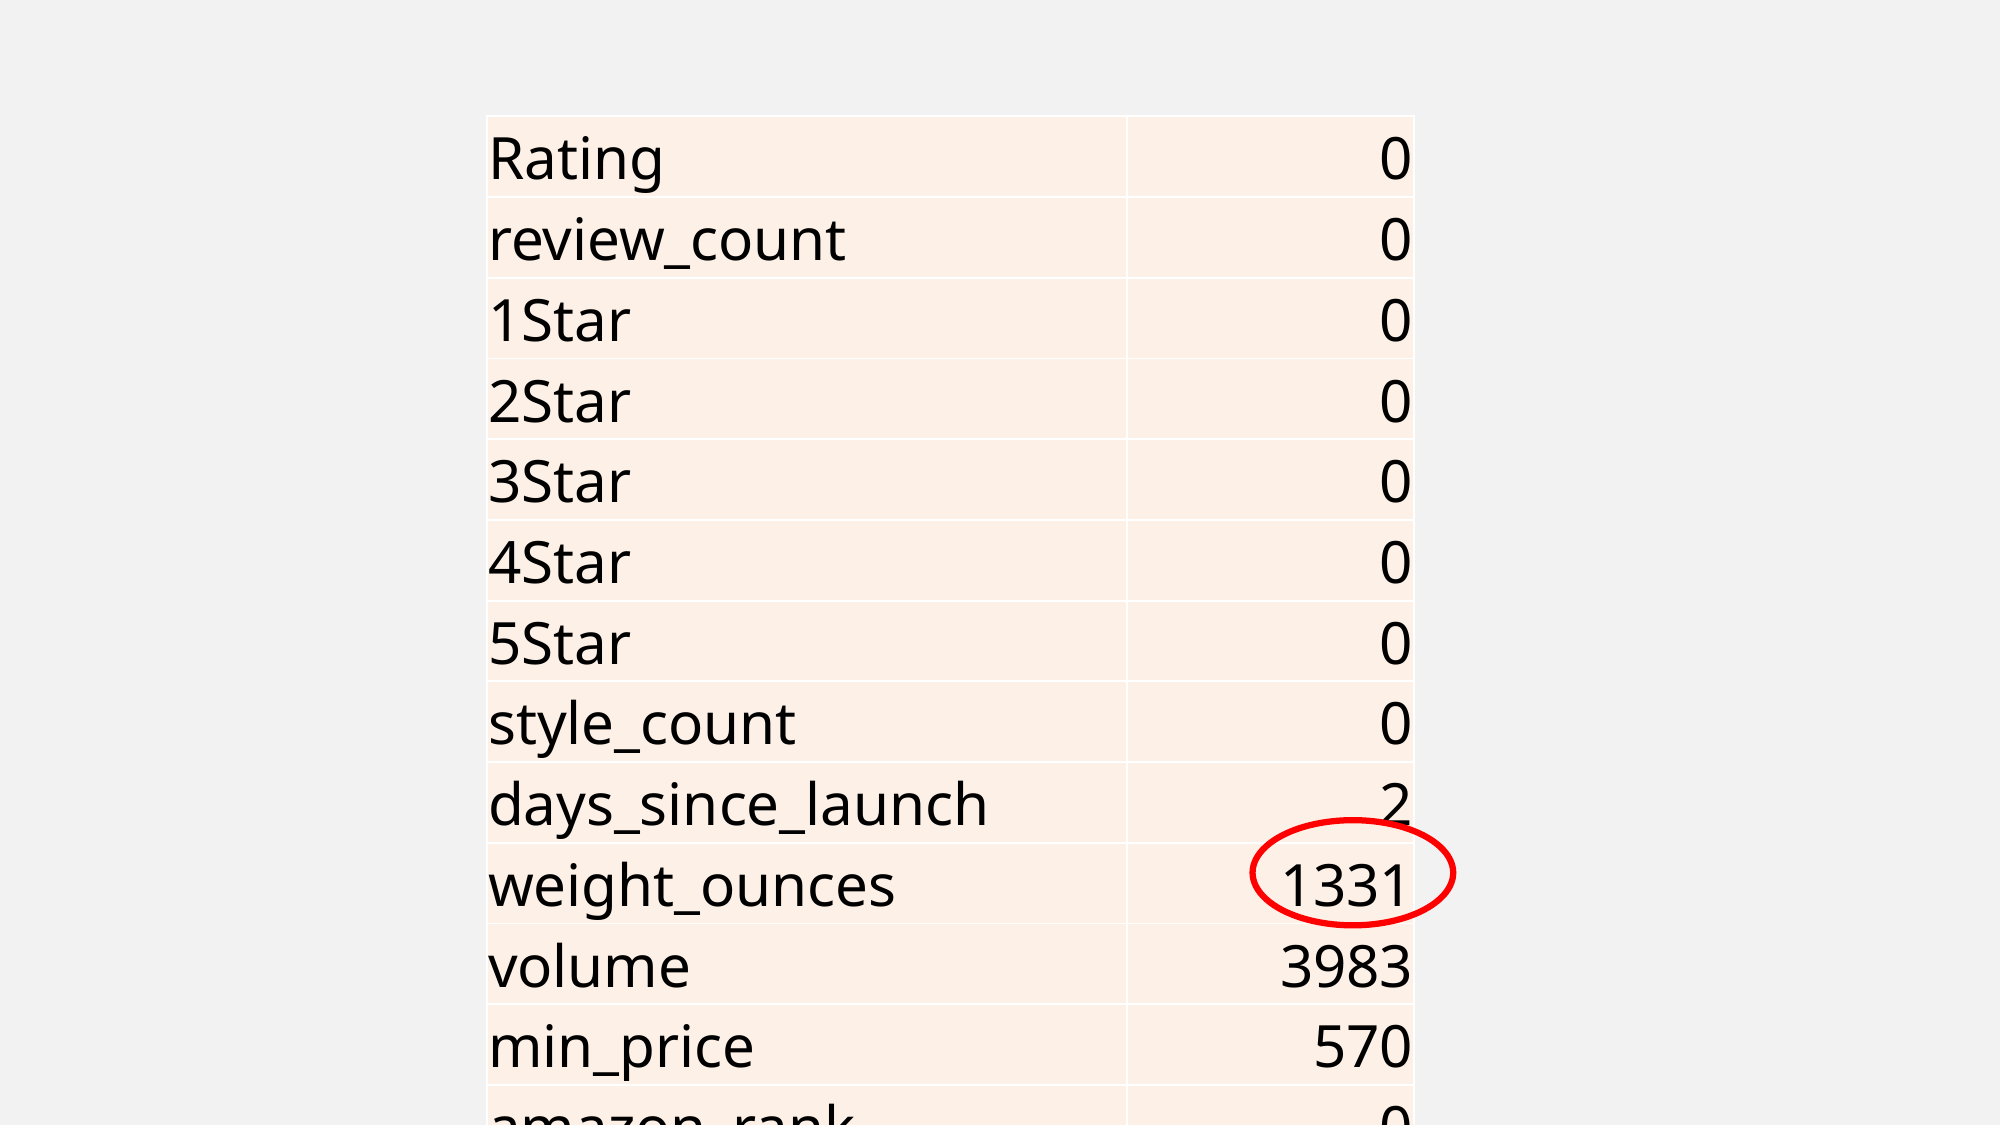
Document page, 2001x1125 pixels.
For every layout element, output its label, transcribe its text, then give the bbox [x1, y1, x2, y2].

table_cell 570 [1128, 1005, 1413, 1084]
table_cell 0 [1128, 1086, 1413, 1125]
table_cell 5Star [488, 602, 1126, 680]
table_cell 3983 [1128, 924, 1413, 1003]
table_cell 0 [1128, 602, 1413, 680]
text_box [1251, 819, 1455, 927]
table_cell weight_ounces [488, 844, 1126, 923]
table_cell min_price [488, 1005, 1126, 1084]
table_cell 4Star [488, 521, 1126, 600]
table_cell style_count [488, 682, 1126, 761]
table_cell 2Star [488, 359, 1126, 438]
table_cell 1Star [488, 279, 1126, 358]
table_cell 0 [1128, 521, 1413, 600]
table_cell 0 [1128, 440, 1413, 519]
table_cell review_count [488, 198, 1126, 277]
table_cell 3Star [488, 440, 1126, 519]
table_header Rating [488, 117, 1126, 196]
table_cell 0 [1128, 682, 1413, 761]
table_cell 0 [1128, 359, 1413, 438]
table_cell 1331 [1128, 844, 1312, 923]
table_cell 0 [1128, 198, 1413, 277]
table_cell 2 [1128, 763, 1413, 842]
table_header 0 [1128, 117, 1413, 196]
table_cell volume [488, 924, 1126, 1003]
table_cell days_since_launch [488, 763, 1126, 842]
table_cell amazon_rank [488, 1086, 1126, 1125]
table_cell 1331 [1393, 917, 1413, 923]
table_cell 0 [1128, 279, 1413, 358]
